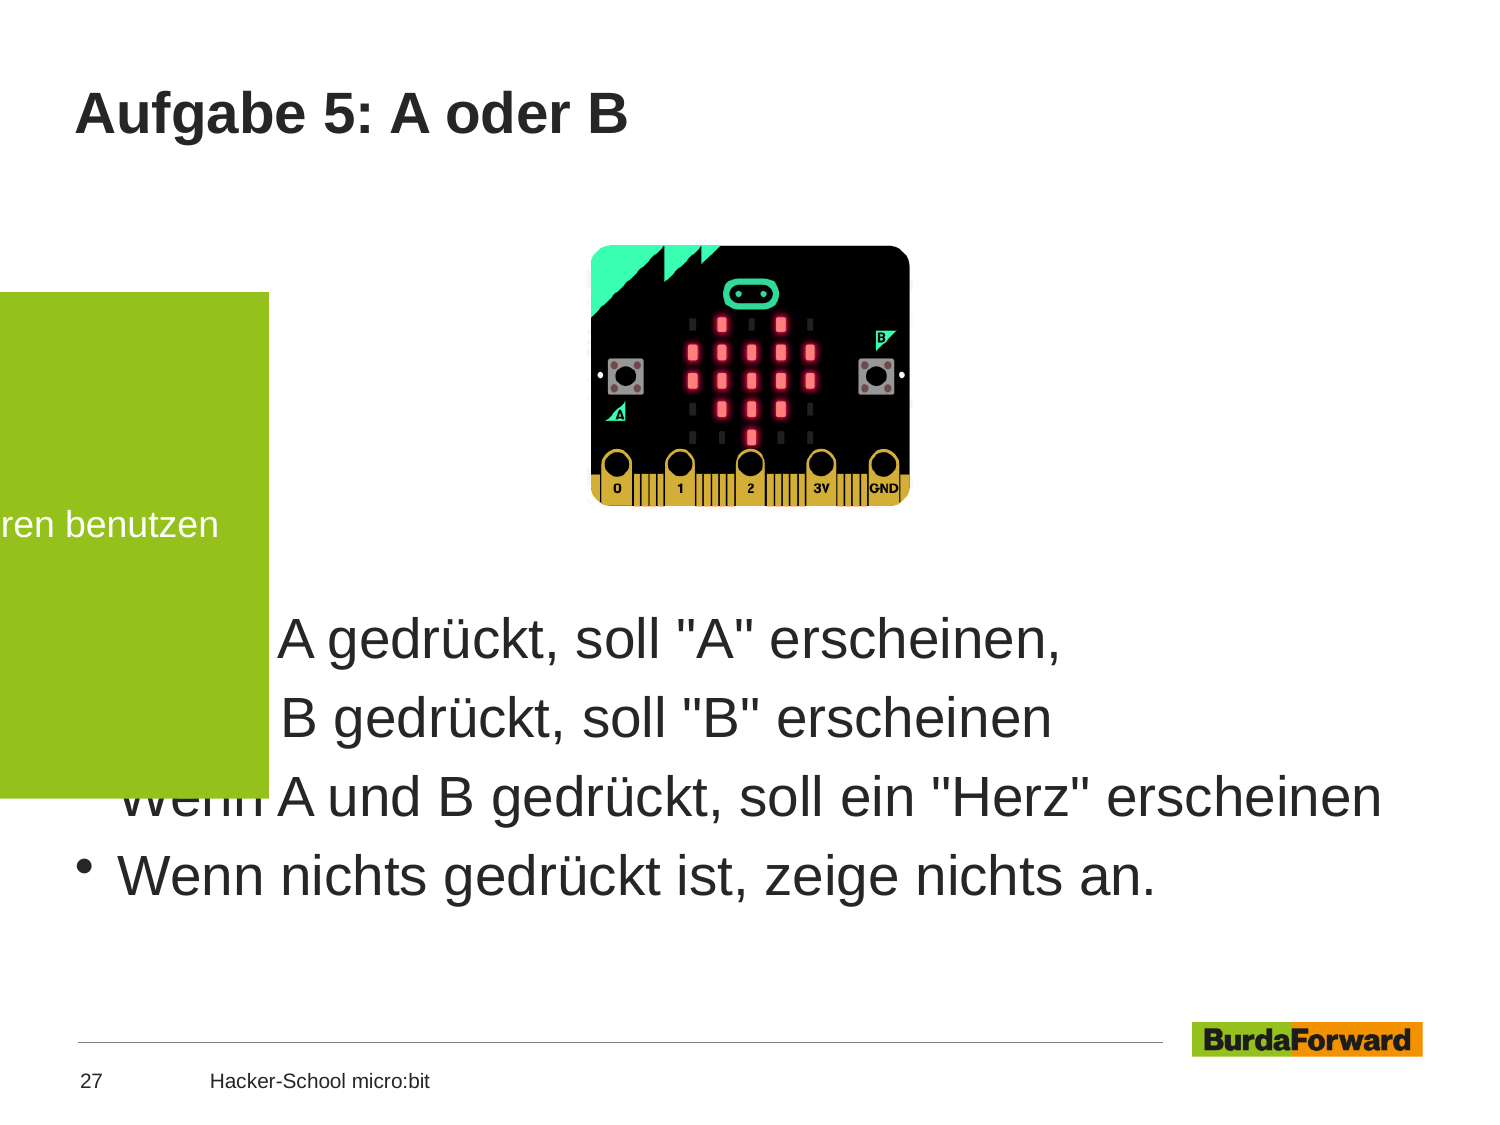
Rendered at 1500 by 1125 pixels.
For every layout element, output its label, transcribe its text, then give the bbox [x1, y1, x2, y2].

picture [1192, 1022, 1423, 1057]
list Wenn A gedrückt, soll "A" erscheinen, Wenn B gedrückt, soll "B" erscheinen Wenn A und B gedrückt, soll ein "Herz" erscheinen Wenn nichts gedrückt ist, zeige nichts an. [59, 594, 1423, 976]
footer Hacker-School micro:bit [194, 1049, 1105, 1110]
picture [587, 242, 913, 509]
text_box IF: Logische operatoren benutzen [0, 290, 271, 801]
slide_number 27 [64, 1049, 160, 1110]
title Aufgabe 5: A oder B [59, 75, 1423, 157]
